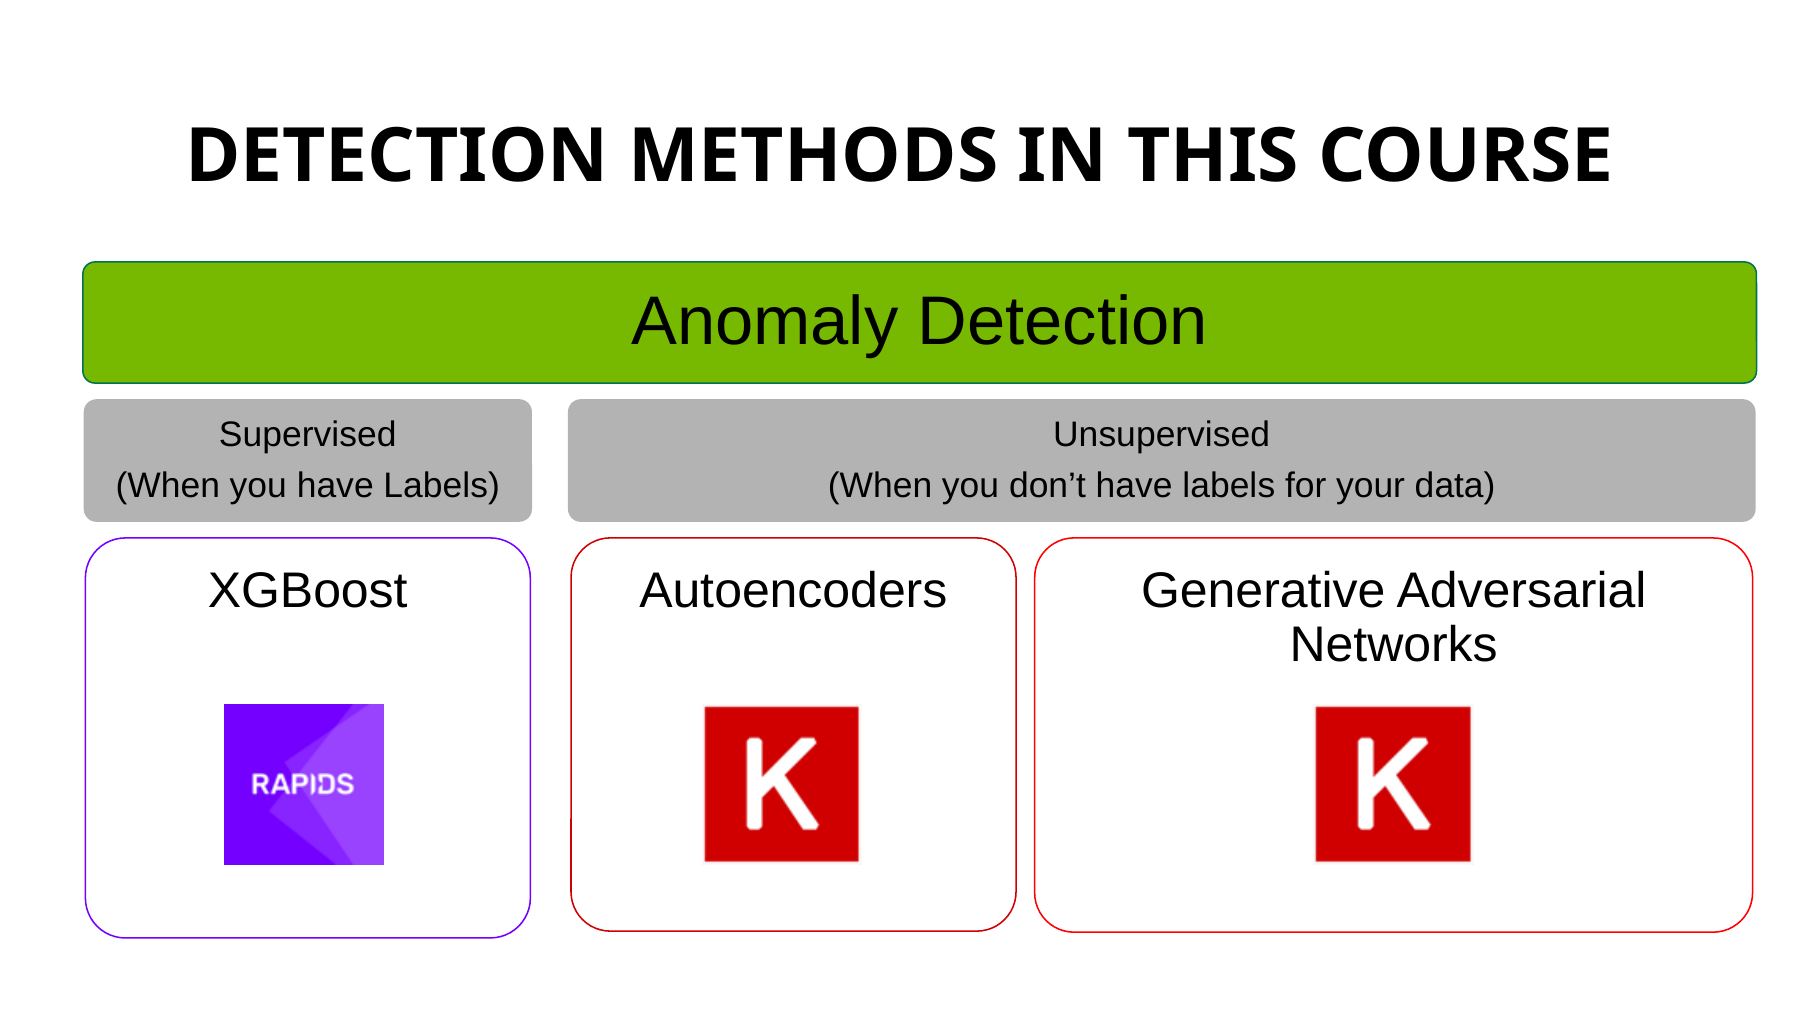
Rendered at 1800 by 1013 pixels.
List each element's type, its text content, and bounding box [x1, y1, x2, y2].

picture [1313, 704, 1474, 865]
title DETECTION METHODS IN THIS COURSE [81, 108, 1719, 206]
picture [223, 704, 384, 865]
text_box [82, 261, 1757, 939]
